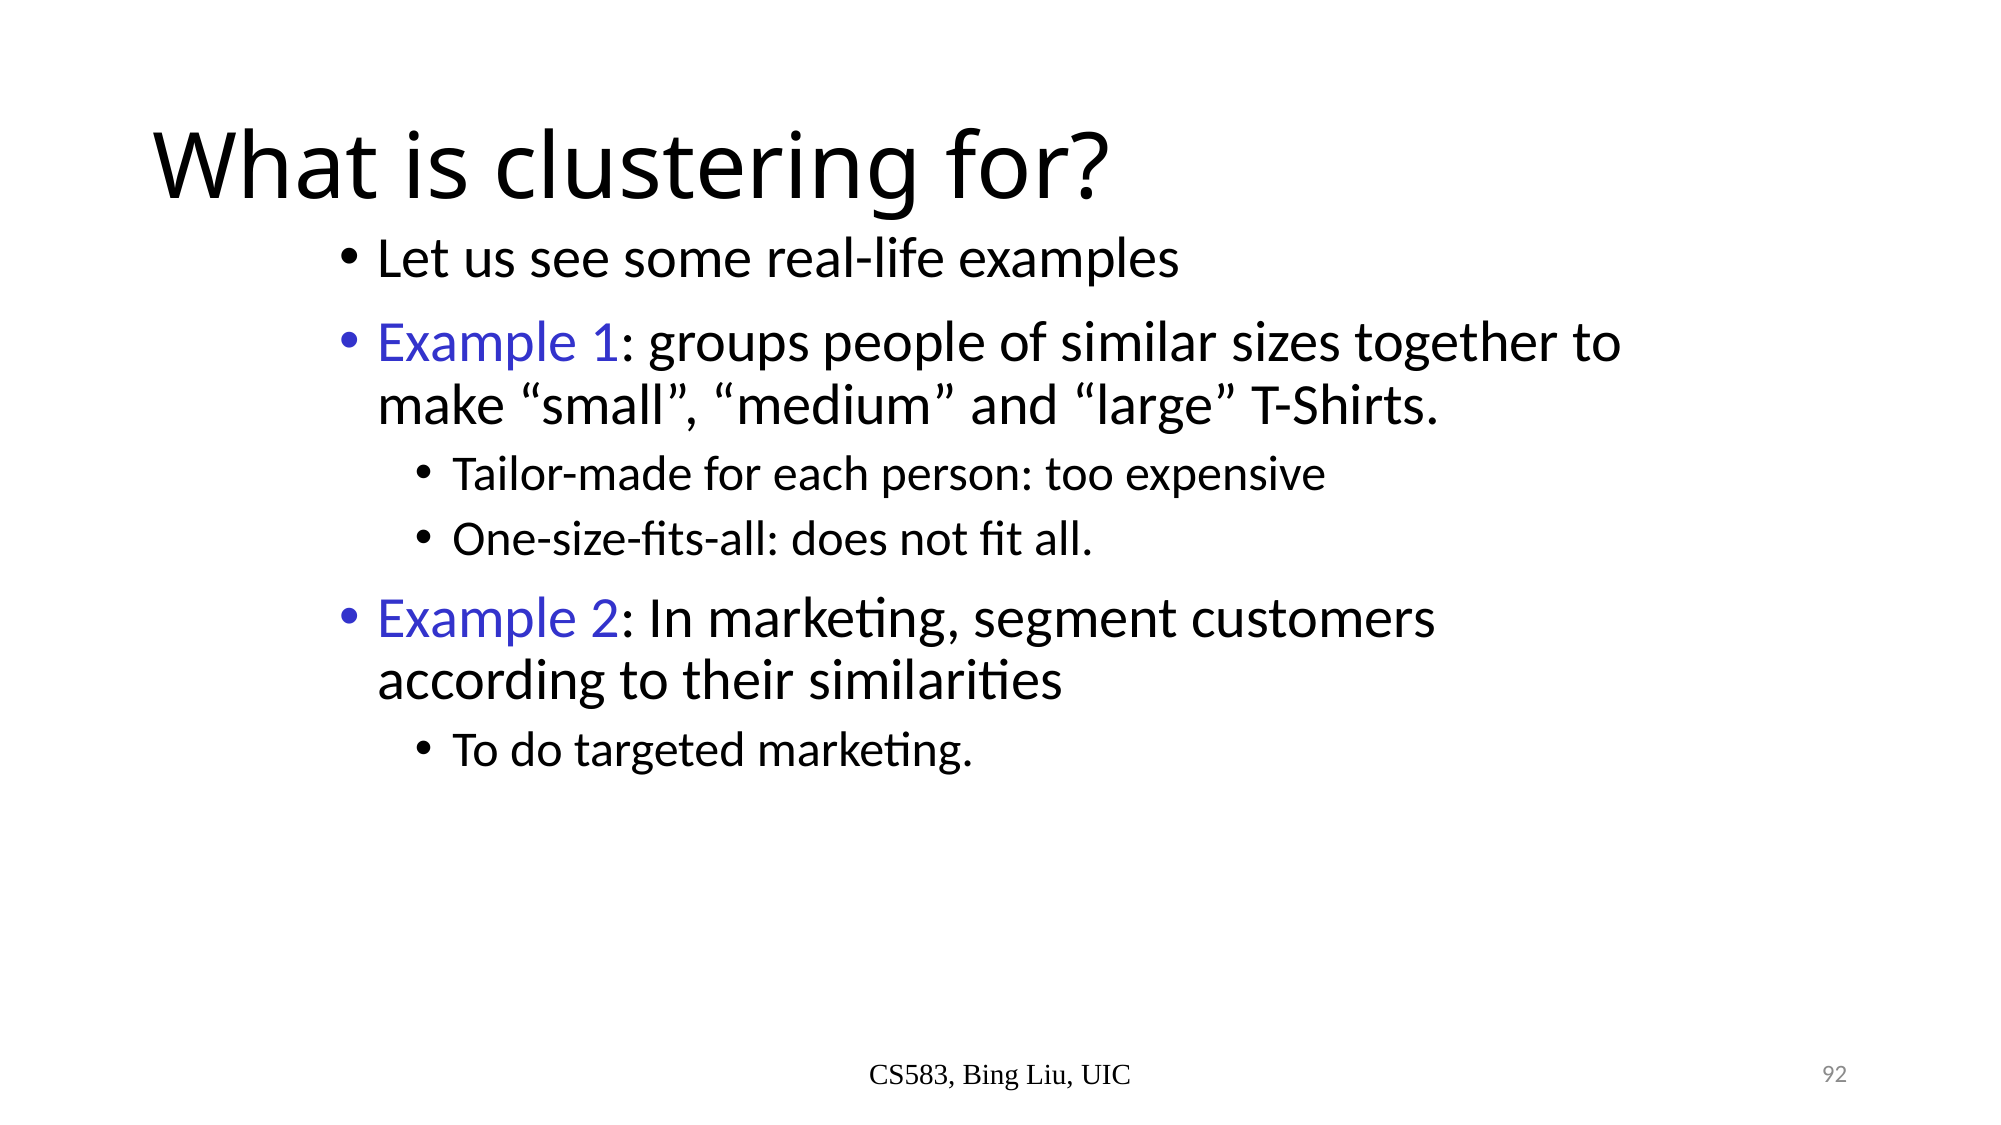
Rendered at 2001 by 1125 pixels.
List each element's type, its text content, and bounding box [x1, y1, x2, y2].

title What is clustering for? [137, 59, 1863, 278]
list Let us see some real-life examples Example 1: groups people of similar sizes together to make “small”, “medium” and “large” T-Shirts. Tailor-made for each person: too expensive One-size-fits-all: does not fit all. Example 2: In marketing, segment customers according to their similarities To do targeted marketing. [324, 220, 1675, 1006]
slide_number 92 [1412, 1042, 1863, 1103]
footer CS583, Bing Liu, UIC [662, 1042, 1338, 1103]
